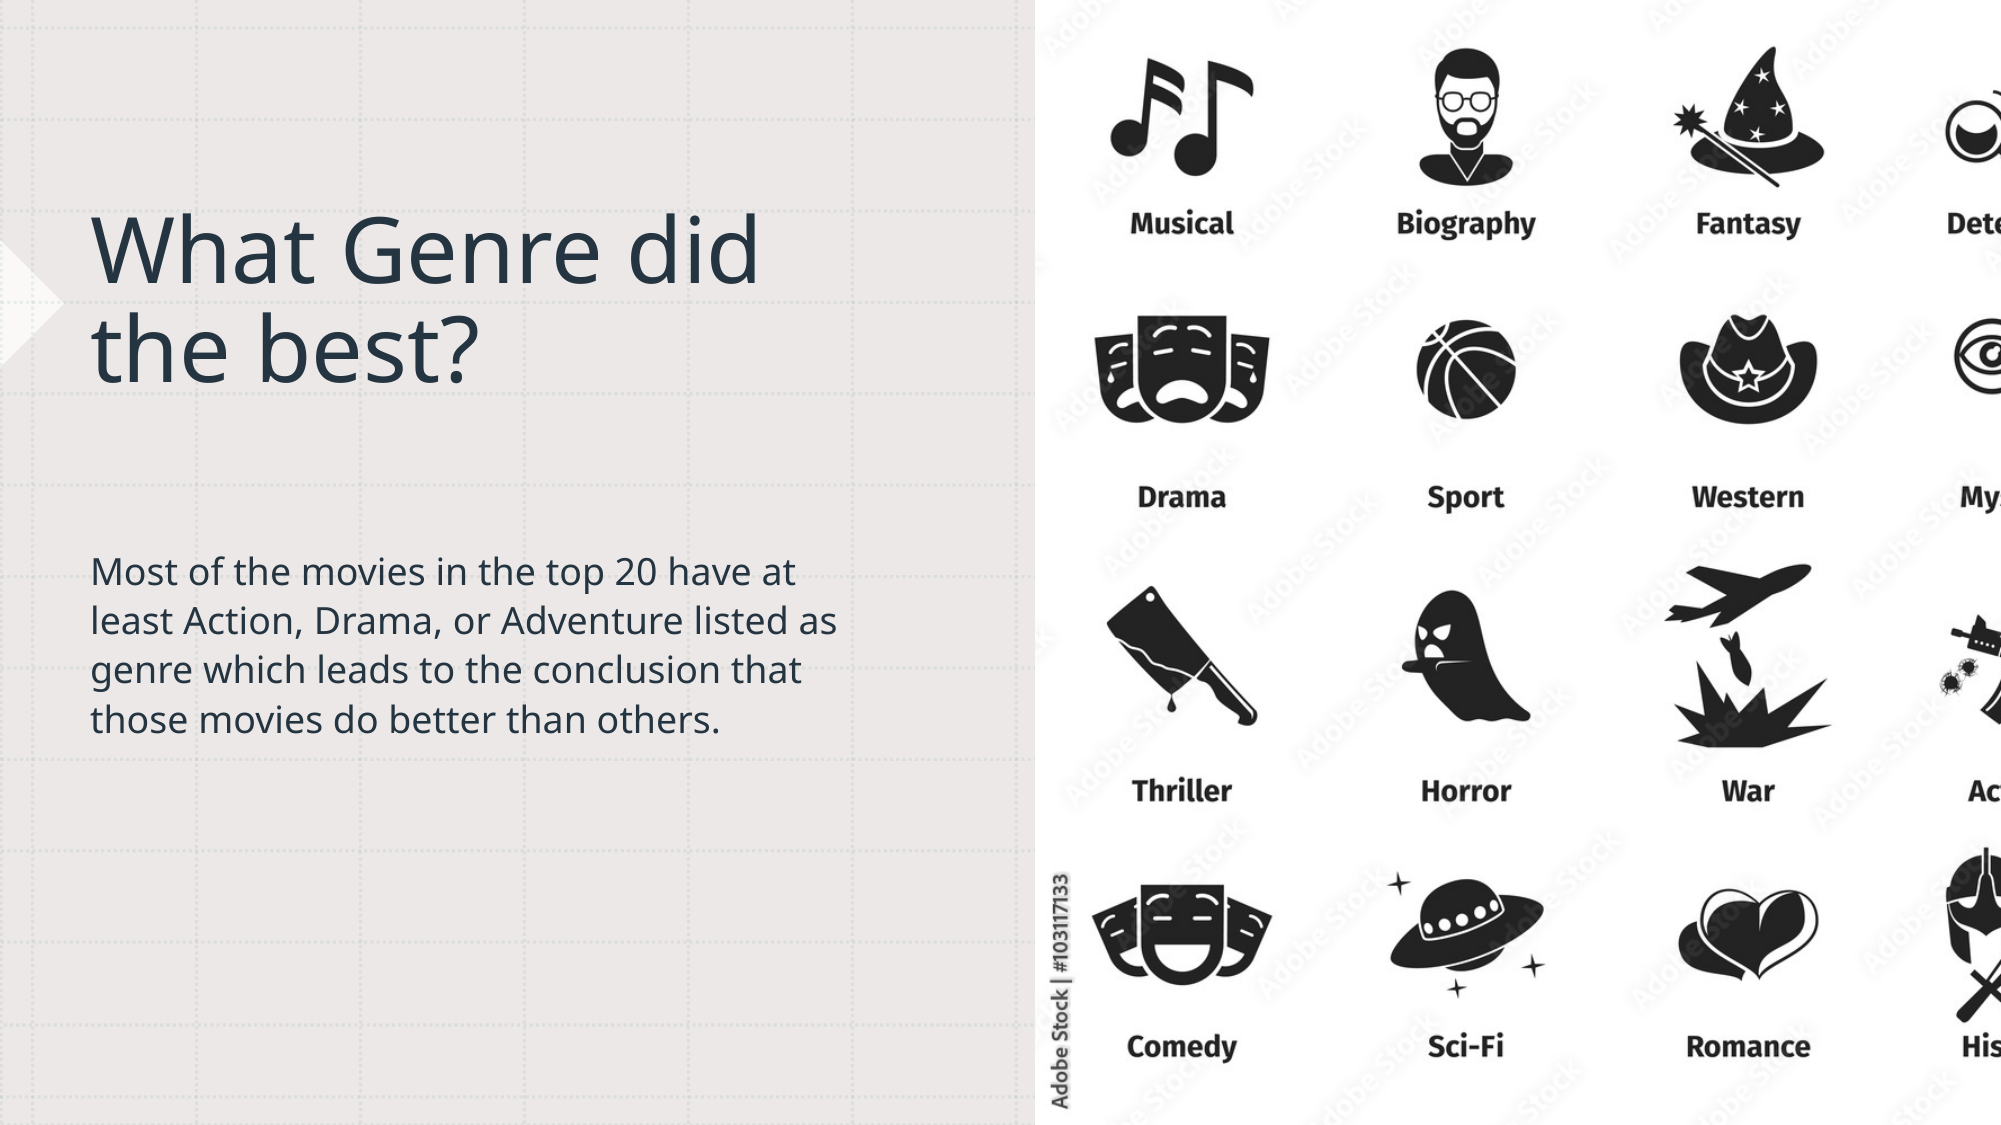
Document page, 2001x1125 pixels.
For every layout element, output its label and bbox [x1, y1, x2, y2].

text_box [0, 0, 1034, 1125]
list [1034, 0, 2000, 1125]
